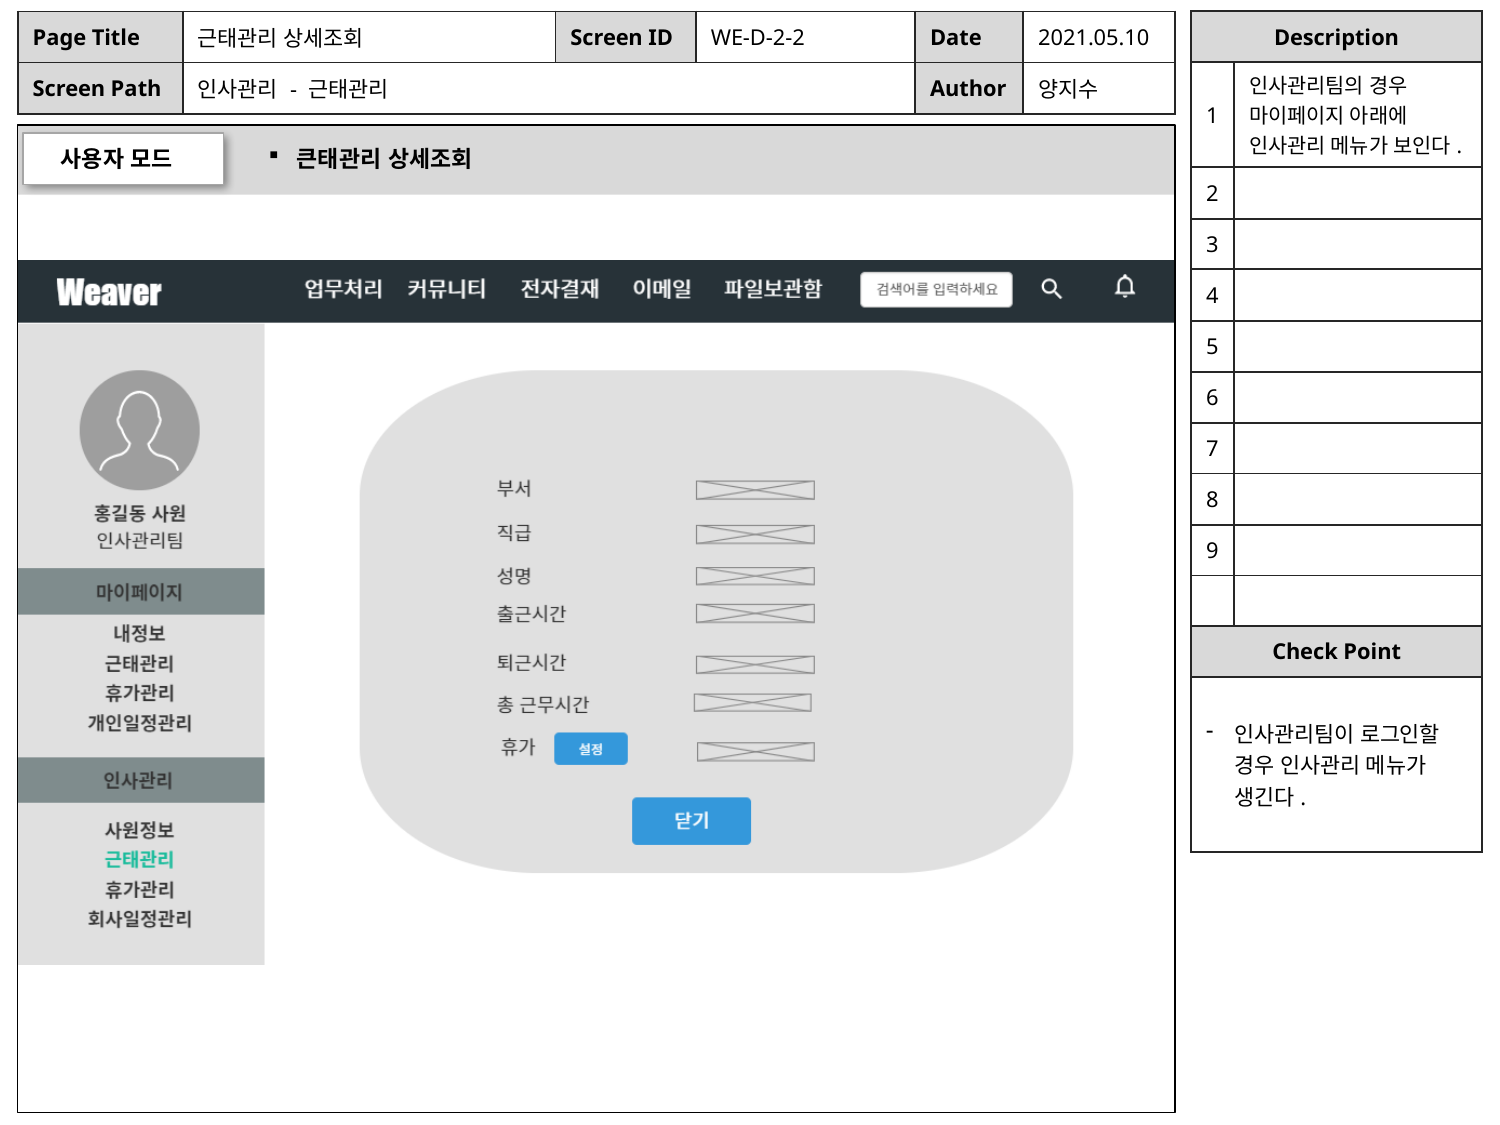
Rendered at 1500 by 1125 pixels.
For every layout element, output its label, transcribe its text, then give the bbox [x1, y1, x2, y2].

table_cell 7 [1192, 424, 1233, 473]
table_cell [1235, 474, 1481, 524]
table_cell Check Point [1192, 627, 1481, 676]
table_cell Author [916, 63, 1022, 113]
table_cell 인사관리팀이 로그인할 경우 인사관리 메뉴가 생긴다. [1192, 678, 1481, 851]
table_cell 1 [1192, 63, 1233, 166]
table_cell 3 [1192, 220, 1233, 268]
table_cell 2 [1192, 168, 1233, 218]
table_cell 5 [1192, 322, 1233, 371]
table_cell Screen Path [19, 63, 182, 113]
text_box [22, 132, 224, 185]
table_cell [1235, 322, 1481, 371]
table_cell [1235, 526, 1481, 575]
table_header Page Title [19, 12, 182, 62]
table_cell [1235, 576, 1481, 625]
table_header Date [916, 12, 1022, 62]
table_header Screen ID [556, 12, 695, 62]
table_cell [1192, 576, 1233, 625]
table_header Description [1192, 12, 1481, 61]
table_cell 6 [1192, 373, 1233, 422]
text_box [15, 123, 1177, 263]
table_cell [1235, 220, 1481, 268]
table_cell 인사관리 - 근태관리 [184, 63, 914, 113]
table_header 근태관리 상세조회 [184, 12, 555, 62]
table_cell 양지수 [1024, 63, 1174, 113]
picture [17, 260, 1176, 966]
table_header WE-D-2-2 [697, 12, 914, 62]
table_cell [1235, 270, 1481, 320]
table_cell 9 [1192, 526, 1233, 575]
table_cell [1235, 168, 1481, 218]
table_cell 4 [1192, 270, 1233, 320]
table_cell 8 [1192, 474, 1233, 524]
table_cell [1235, 424, 1481, 473]
table_header 2021.05.10 [1024, 12, 1174, 62]
text_box [15, 970, 1177, 1115]
table_cell [1235, 373, 1481, 422]
table_cell 인사관리팀의 경우 마이페이지 아래에 인사관리 메뉴가 보인다. [1235, 63, 1481, 166]
